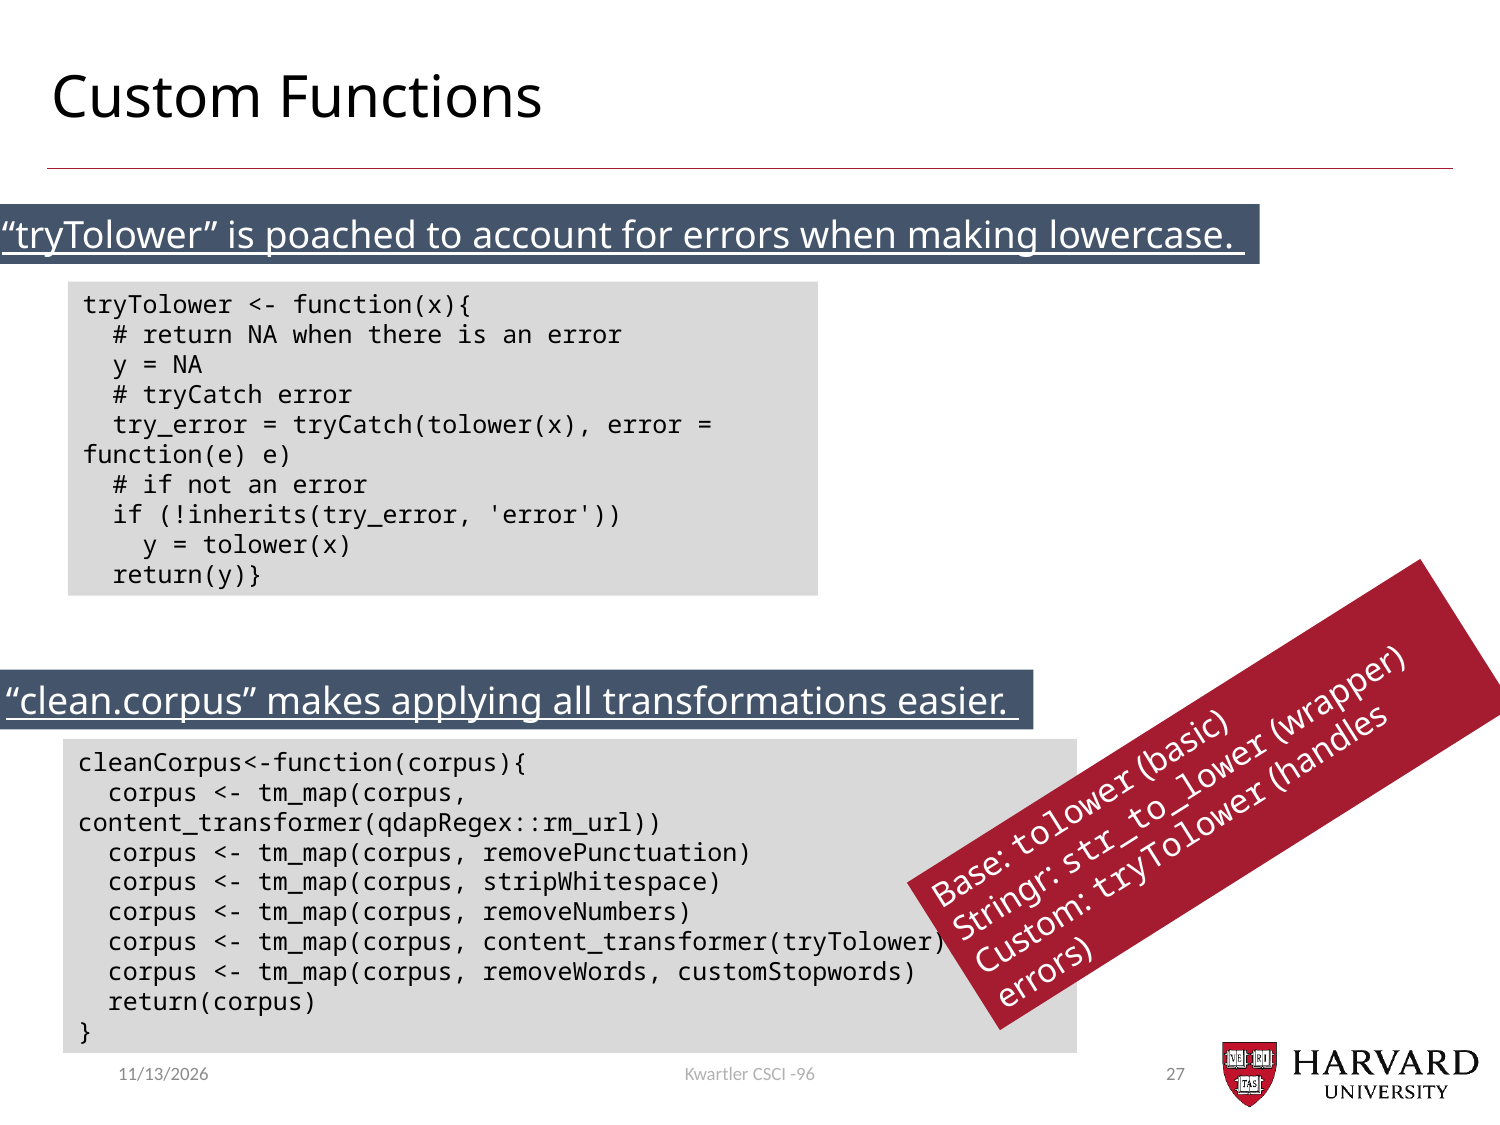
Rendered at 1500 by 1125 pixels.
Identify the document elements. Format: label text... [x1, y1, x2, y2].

picture [1200, 1024, 1500, 1125]
text_box tryTolower <- function(x){ # return NA when there is an error y = NA # tryCatch error try_error = tryCatch(tolower(x), error = function(e) e) # if not an error if (!inherits(try_error, 'error')) y = tolower(x) return(y)} [67, 281, 818, 596]
slide_number 27 [1059, 1042, 1200, 1103]
title Custom Functions [36, 59, 1458, 157]
text_box Base: tolower (basic) Stringr: str_to_lower (wrapper) Custom: tryTolower (handles errors) [906, 558, 1500, 1031]
text_box “clean.corpus” makes applying all transformations easier. [0, 669, 1034, 730]
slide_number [103, 1053, 441, 1103]
text_box “tryTolower” is poached to account for errors when making lowercase. [0, 204, 1260, 264]
footer Kwartler CSCI -96 [496, 1042, 1004, 1103]
text_box cleanCorpus<-function(corpus){ corpus <- tm_map(corpus, content_transformer(qdapRegex::rm_url)) corpus <- tm_map(corpus, removePunctuation) corpus <- tm_map(corpus, stripWhitespace) corpus <- tm_map(corpus, removeNumbers) corpus <- tm_map(corpus, content_transformer(tryTolower)) corpus <- tm_map(corpus, removeWords, customStopwords) return(corpus) } [63, 738, 1077, 1053]
